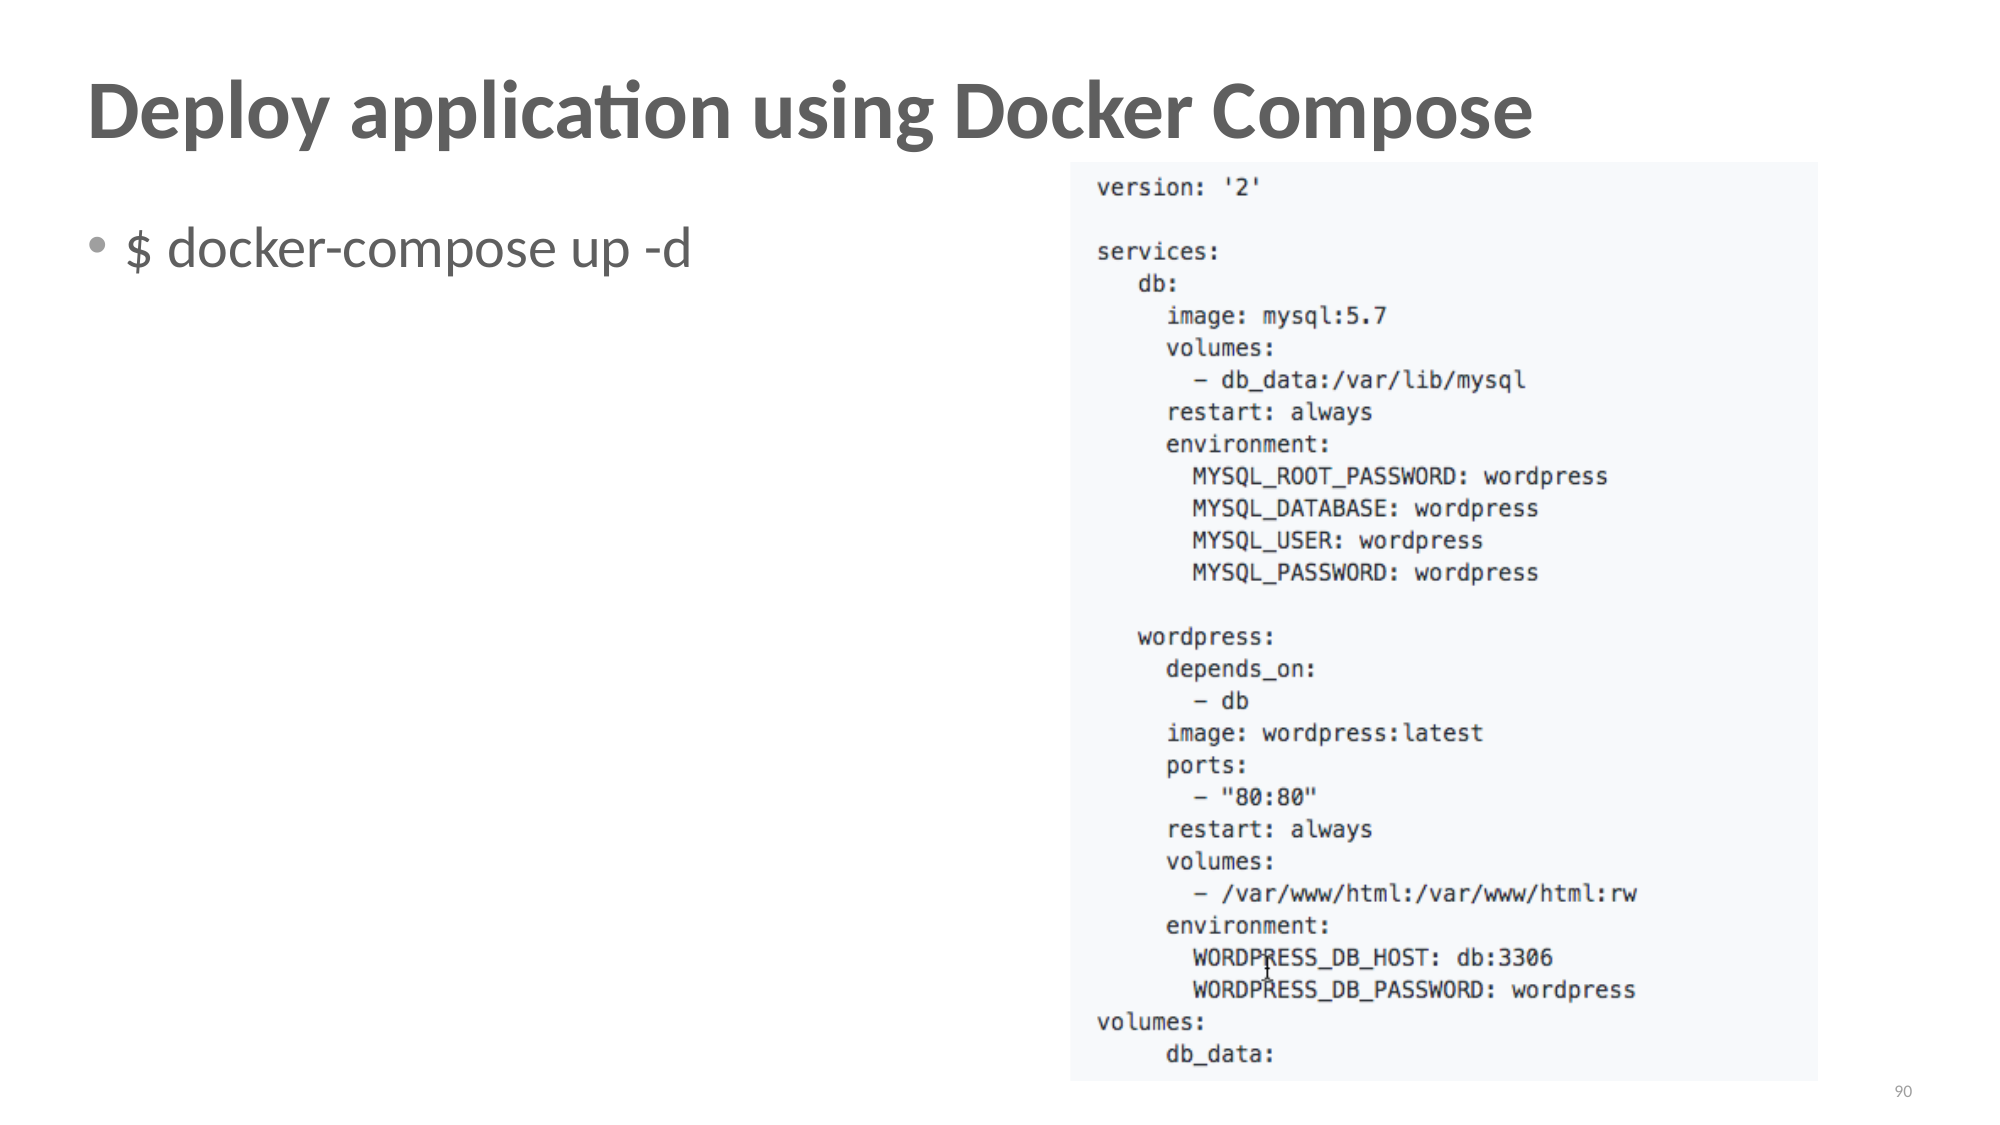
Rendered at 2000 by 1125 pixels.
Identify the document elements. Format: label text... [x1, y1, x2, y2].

list $ docker-compose up -d [87, 216, 806, 354]
slide_number 90 [1849, 1075, 1913, 1106]
title Deploy application using Docker Compose [87, 9, 1913, 155]
picture [1069, 162, 1818, 1081]
